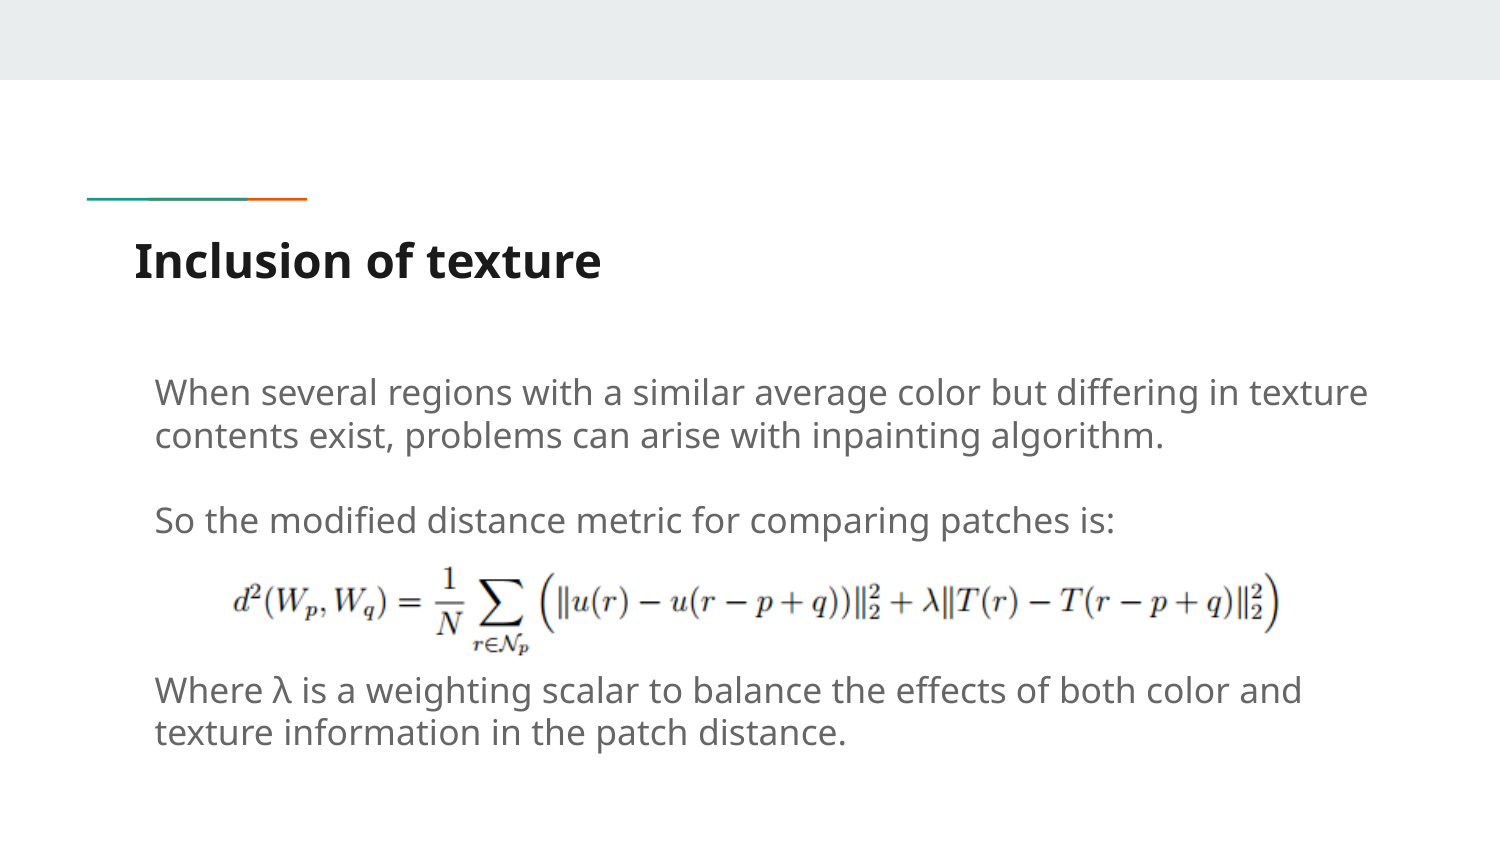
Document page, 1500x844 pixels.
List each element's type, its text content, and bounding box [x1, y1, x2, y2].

picture [215, 559, 1285, 662]
title Inclusion of texture [119, 216, 1381, 305]
text_box When several regions with a similar average color but differing in texture contents exist, problems can arise with inpainting algorithm. So the modified distance metric for comparing patches is: Where λ is a weighting scalar to balance the effects of both color and texture information in the patch distance. [139, 355, 1411, 844]
